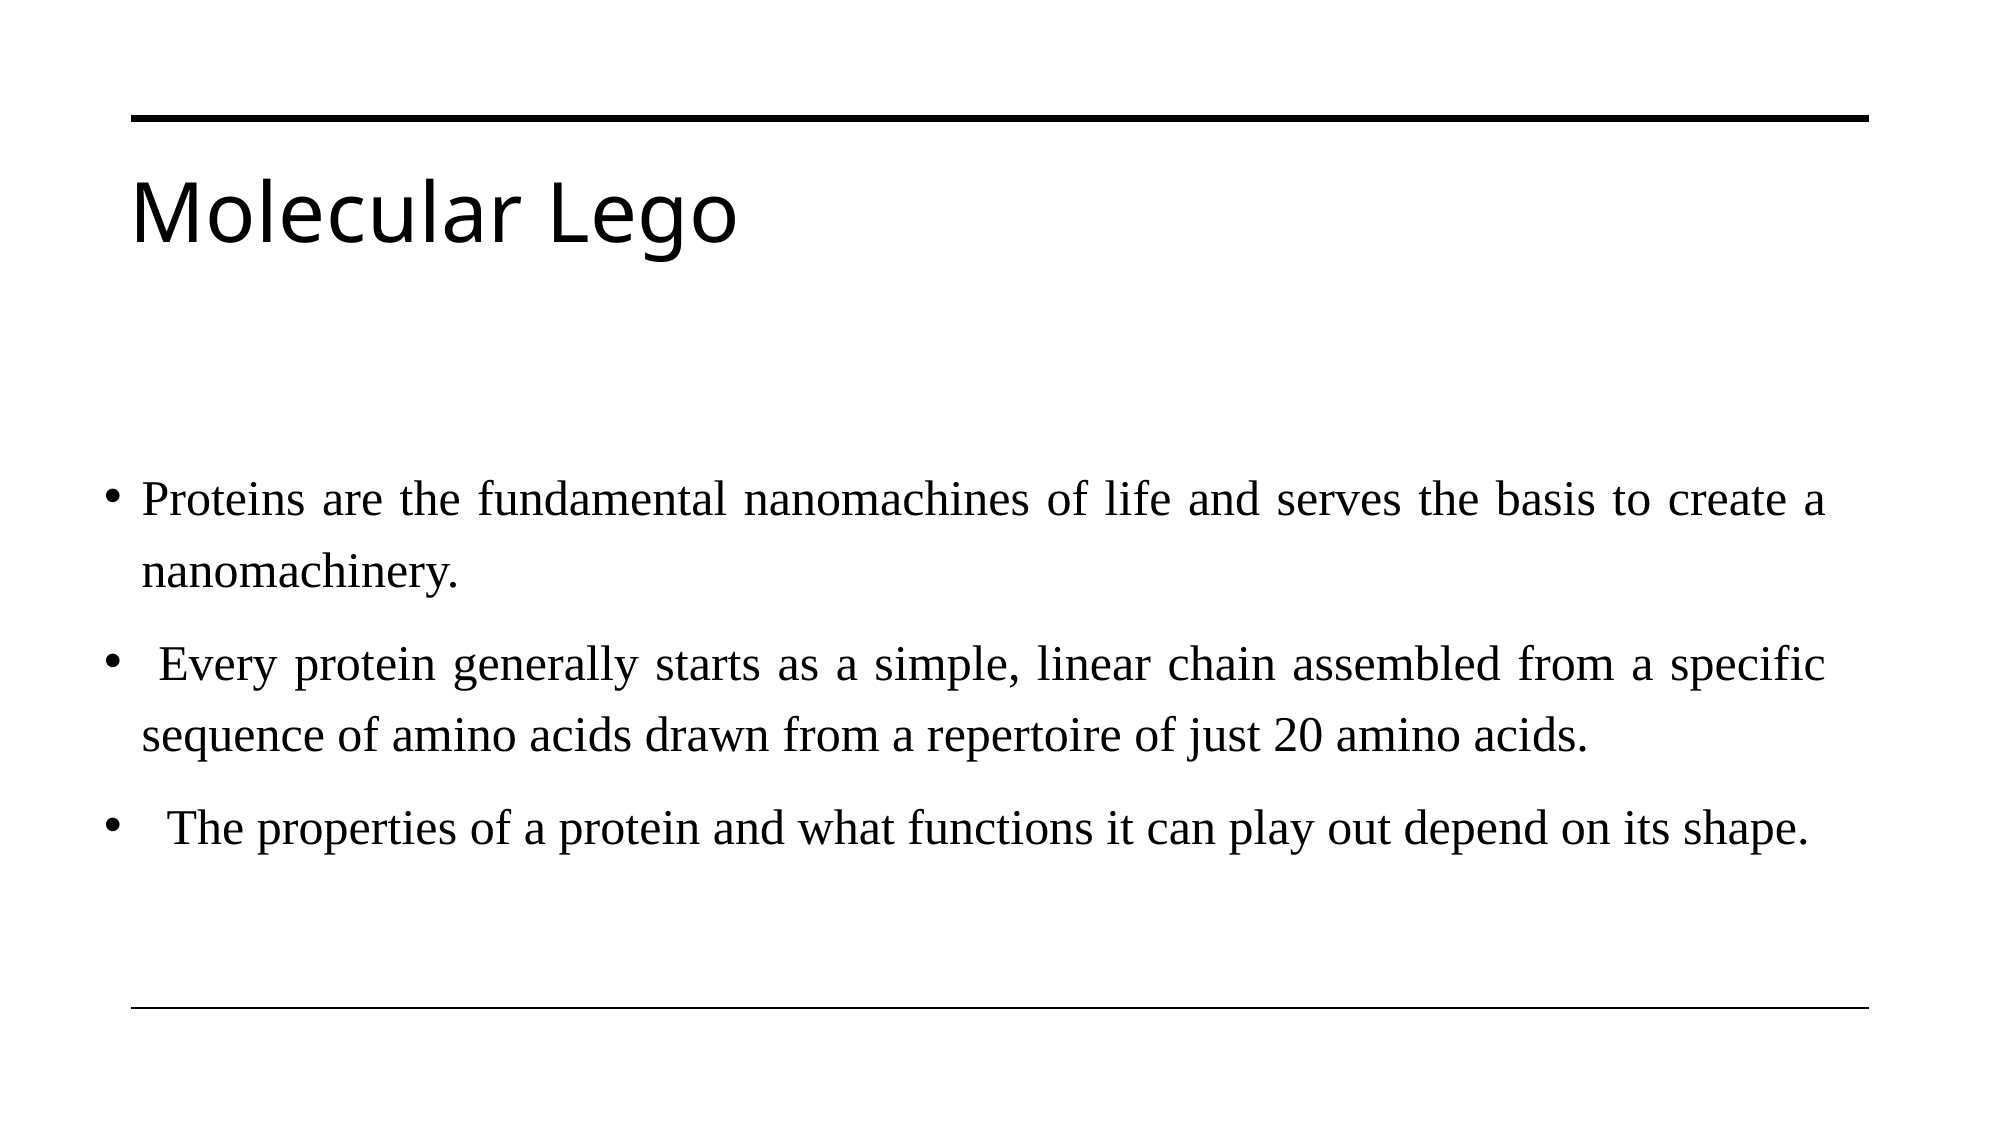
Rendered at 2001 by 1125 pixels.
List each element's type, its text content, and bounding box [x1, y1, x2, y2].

list Proteins are the fundamental nanomachines of life and serves the basis to create a nanomachinery. Every protein generally starts as a simple, linear chain assembled from a specific sequence of amino acids drawn from a repertoire of just 20 amino acids. The properties of a protein and what functions it can play out depend on its shape. [89, 414, 1843, 1012]
title Molecular Lego [114, 151, 1869, 377]
